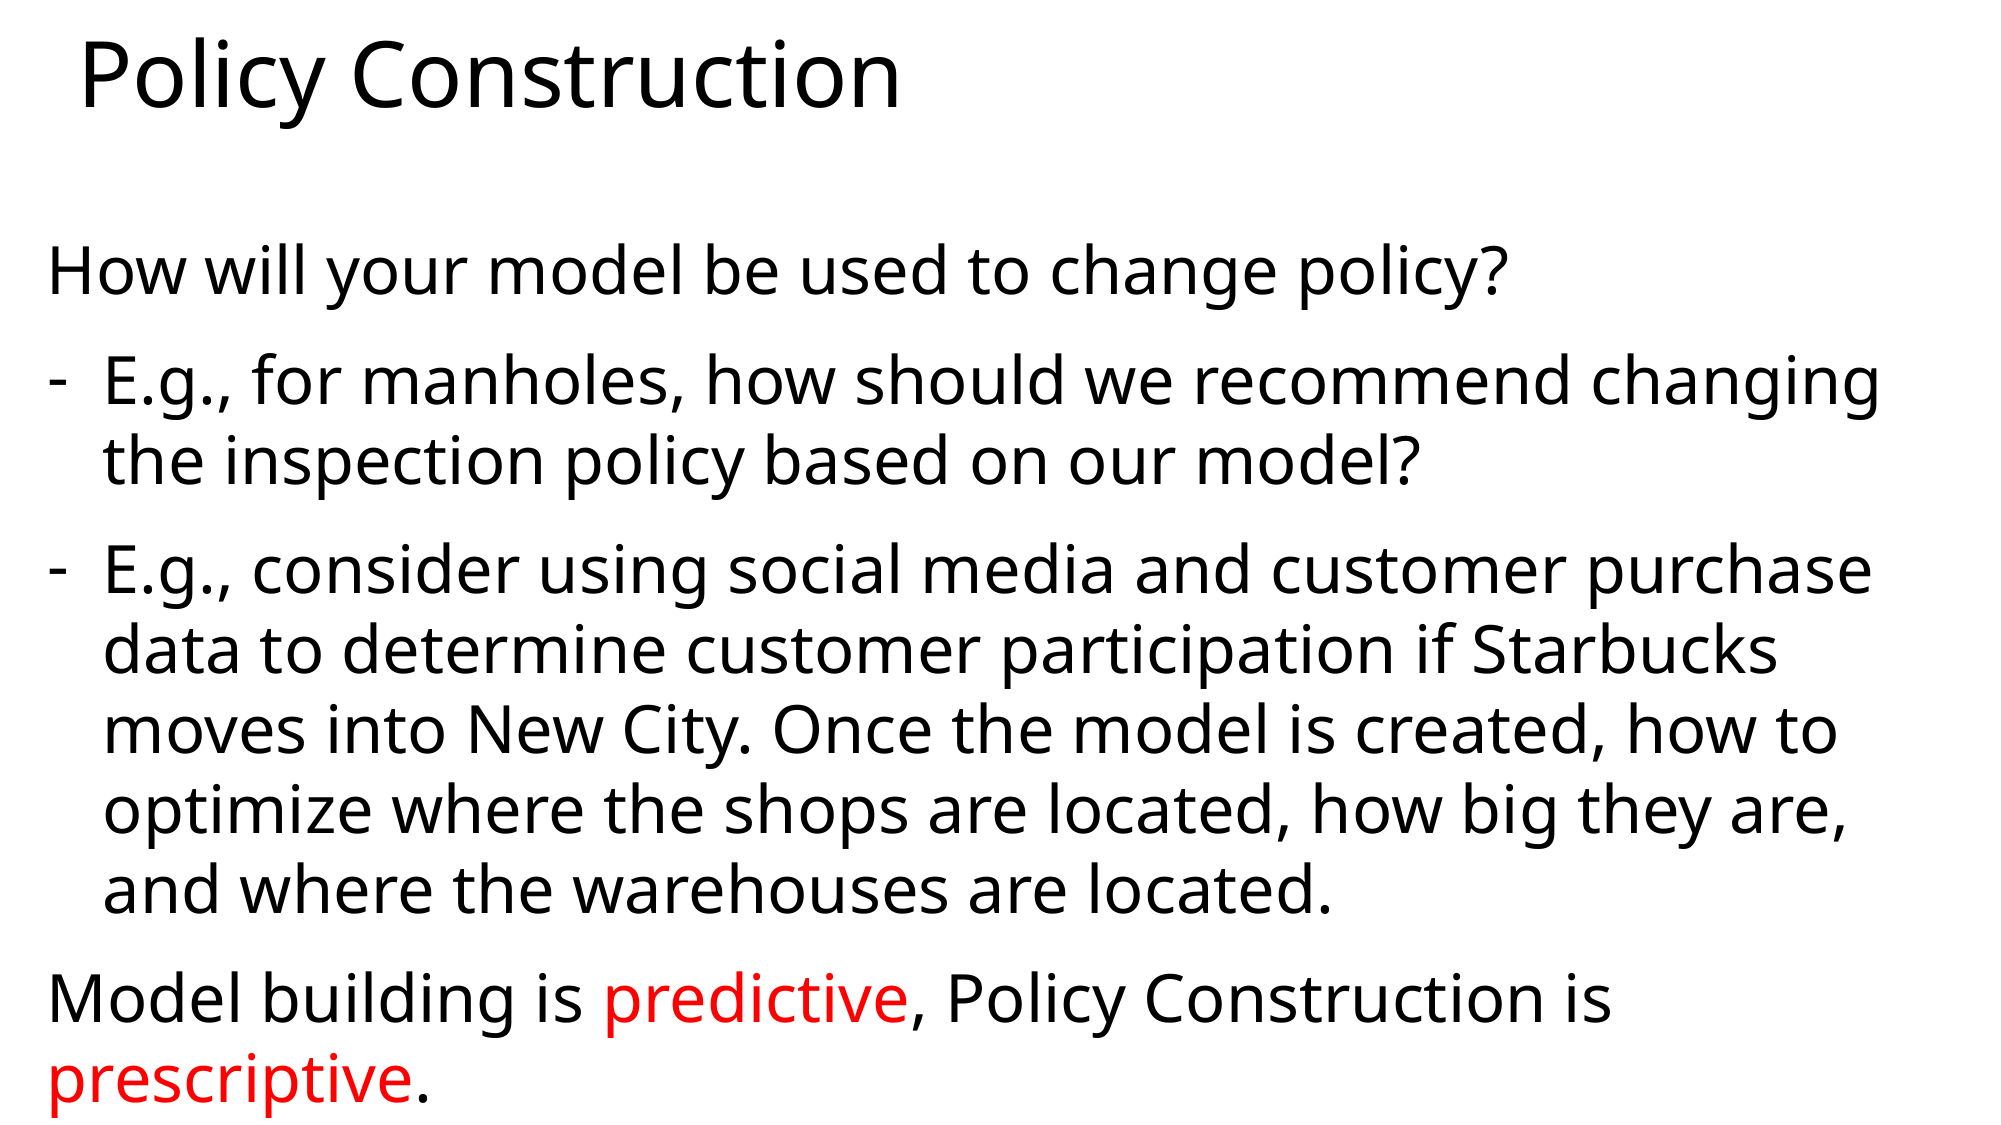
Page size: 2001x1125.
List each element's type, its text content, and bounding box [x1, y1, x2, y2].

list How will your model be used to change policy? E.g., for manholes, how should we recommend changing the inspection policy based on our model? E.g., consider using social media and customer purchase data to determine customer participation if Starbucks moves into New City. Once the model is created, how to optimize where the shops are located, how big they are, and where the warehouses are located. Model building is predictive, Policy Construction is prescriptive. [32, 220, 1969, 1089]
title Policy Construction [62, 29, 1953, 205]
